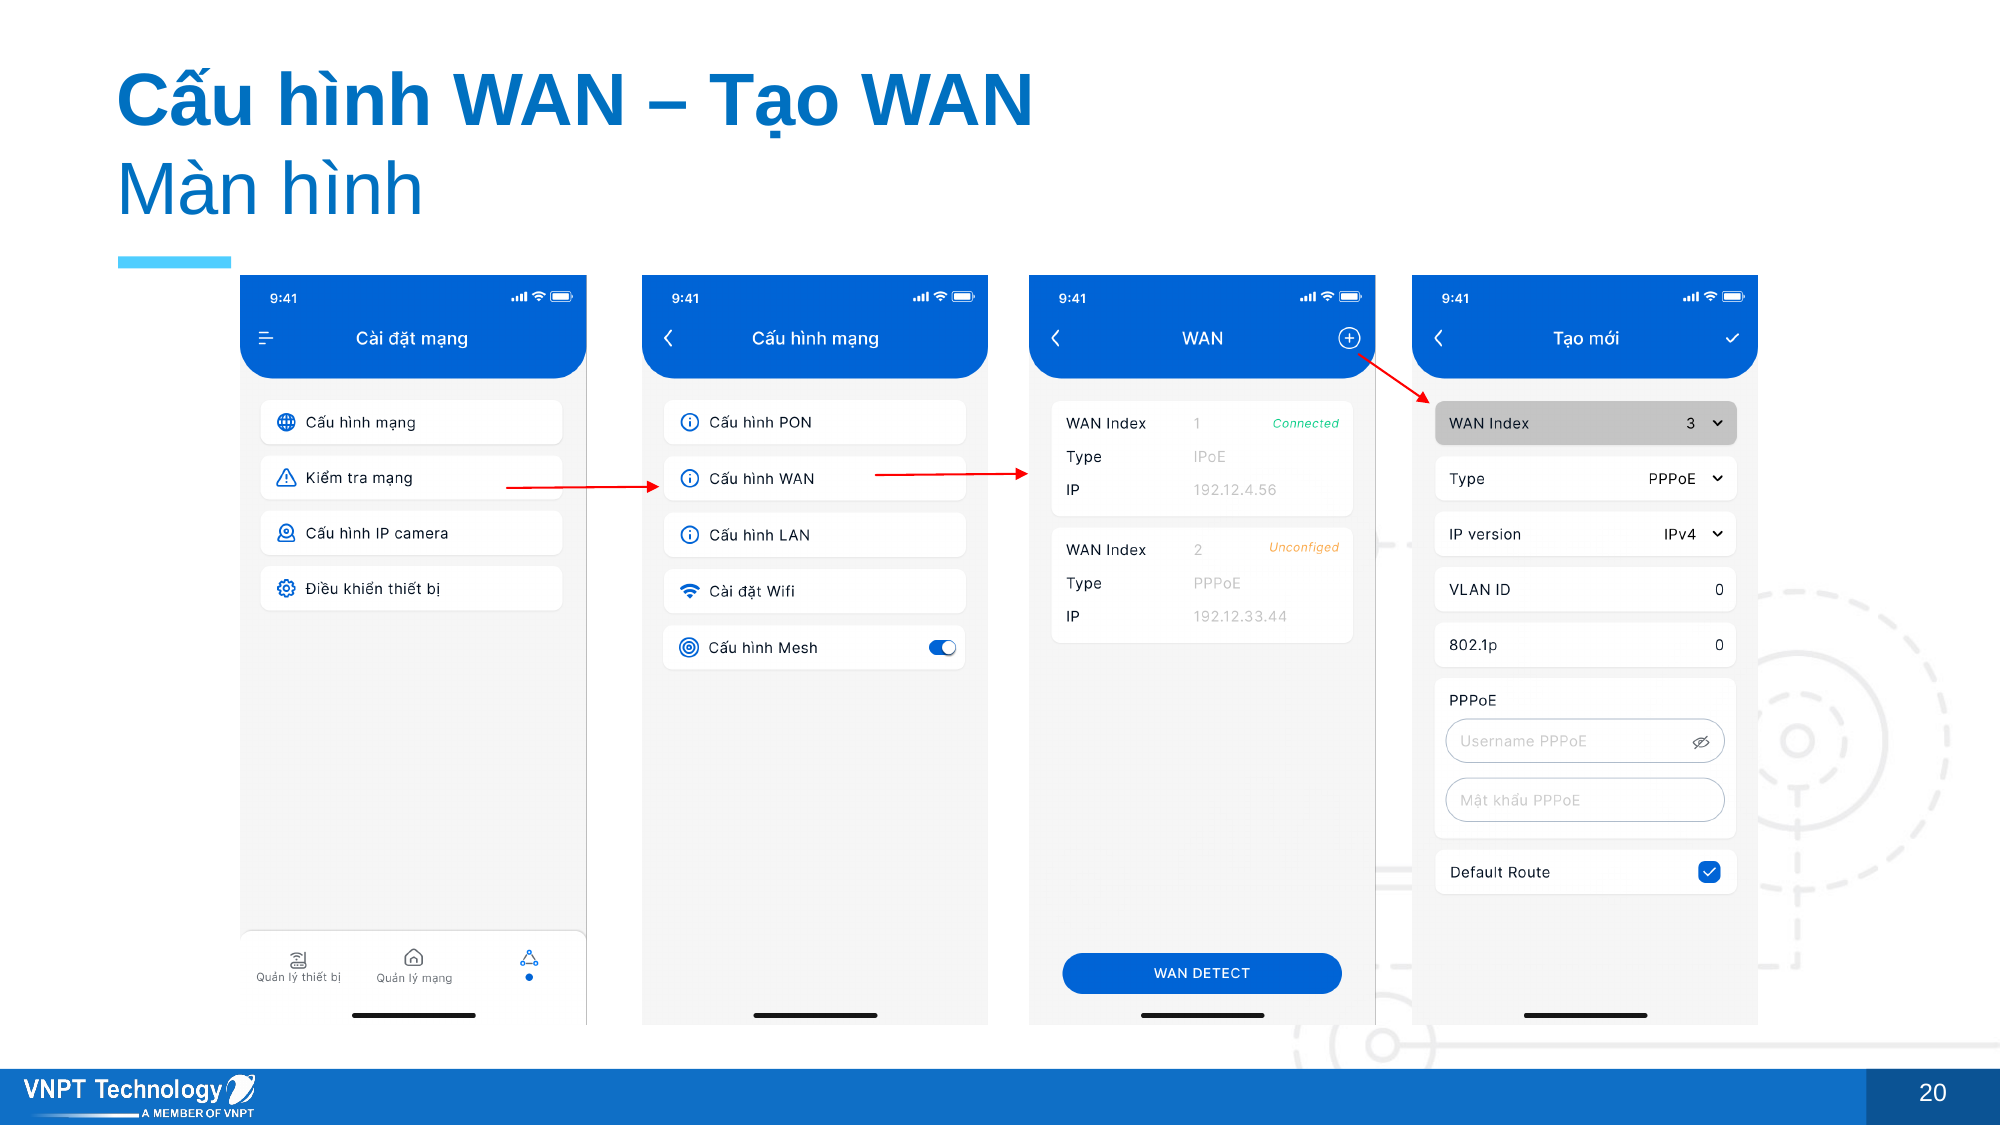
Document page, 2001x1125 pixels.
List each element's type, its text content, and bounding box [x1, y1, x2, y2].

slide_number 20 [1866, 1069, 2000, 1125]
picture [1028, 275, 1759, 1026]
picture [240, 274, 989, 1025]
picture [22, 1070, 257, 1120]
title Kiểm tra kết nối WAN [1043, 467, 2000, 1068]
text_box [1358, 353, 1431, 404]
title Cấu hình WAN – Tạo WAN Màn hình [101, 44, 1899, 238]
